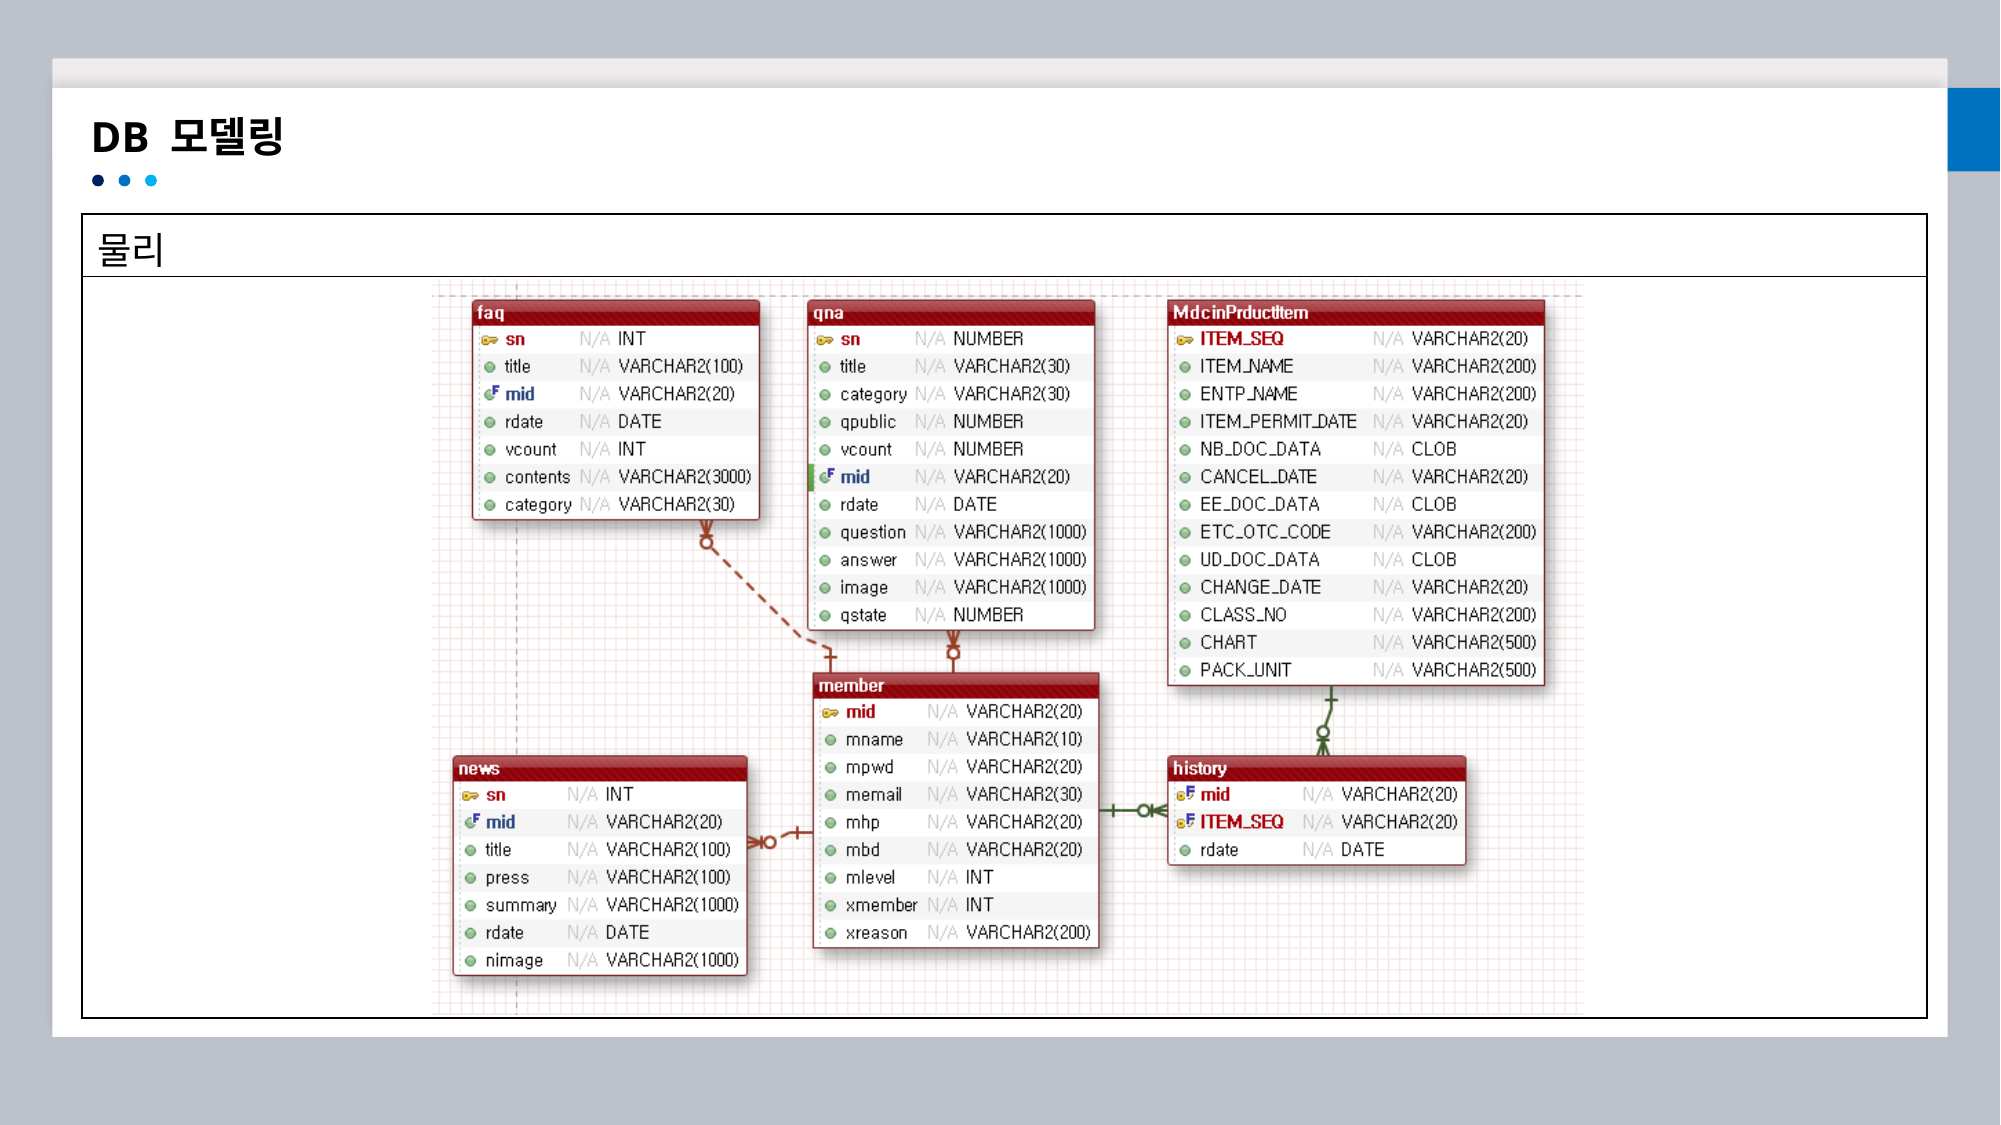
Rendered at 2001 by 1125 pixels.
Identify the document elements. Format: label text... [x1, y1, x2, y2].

text_box [90, 173, 105, 188]
text_box [117, 173, 132, 188]
table_cell [83, 277, 1926, 1017]
picture [432, 279, 1584, 1015]
text_box DB 모델링 [75, 103, 301, 169]
text_box [143, 173, 158, 188]
table_header 물리 [83, 215, 1926, 276]
text_box [1947, 87, 2000, 172]
